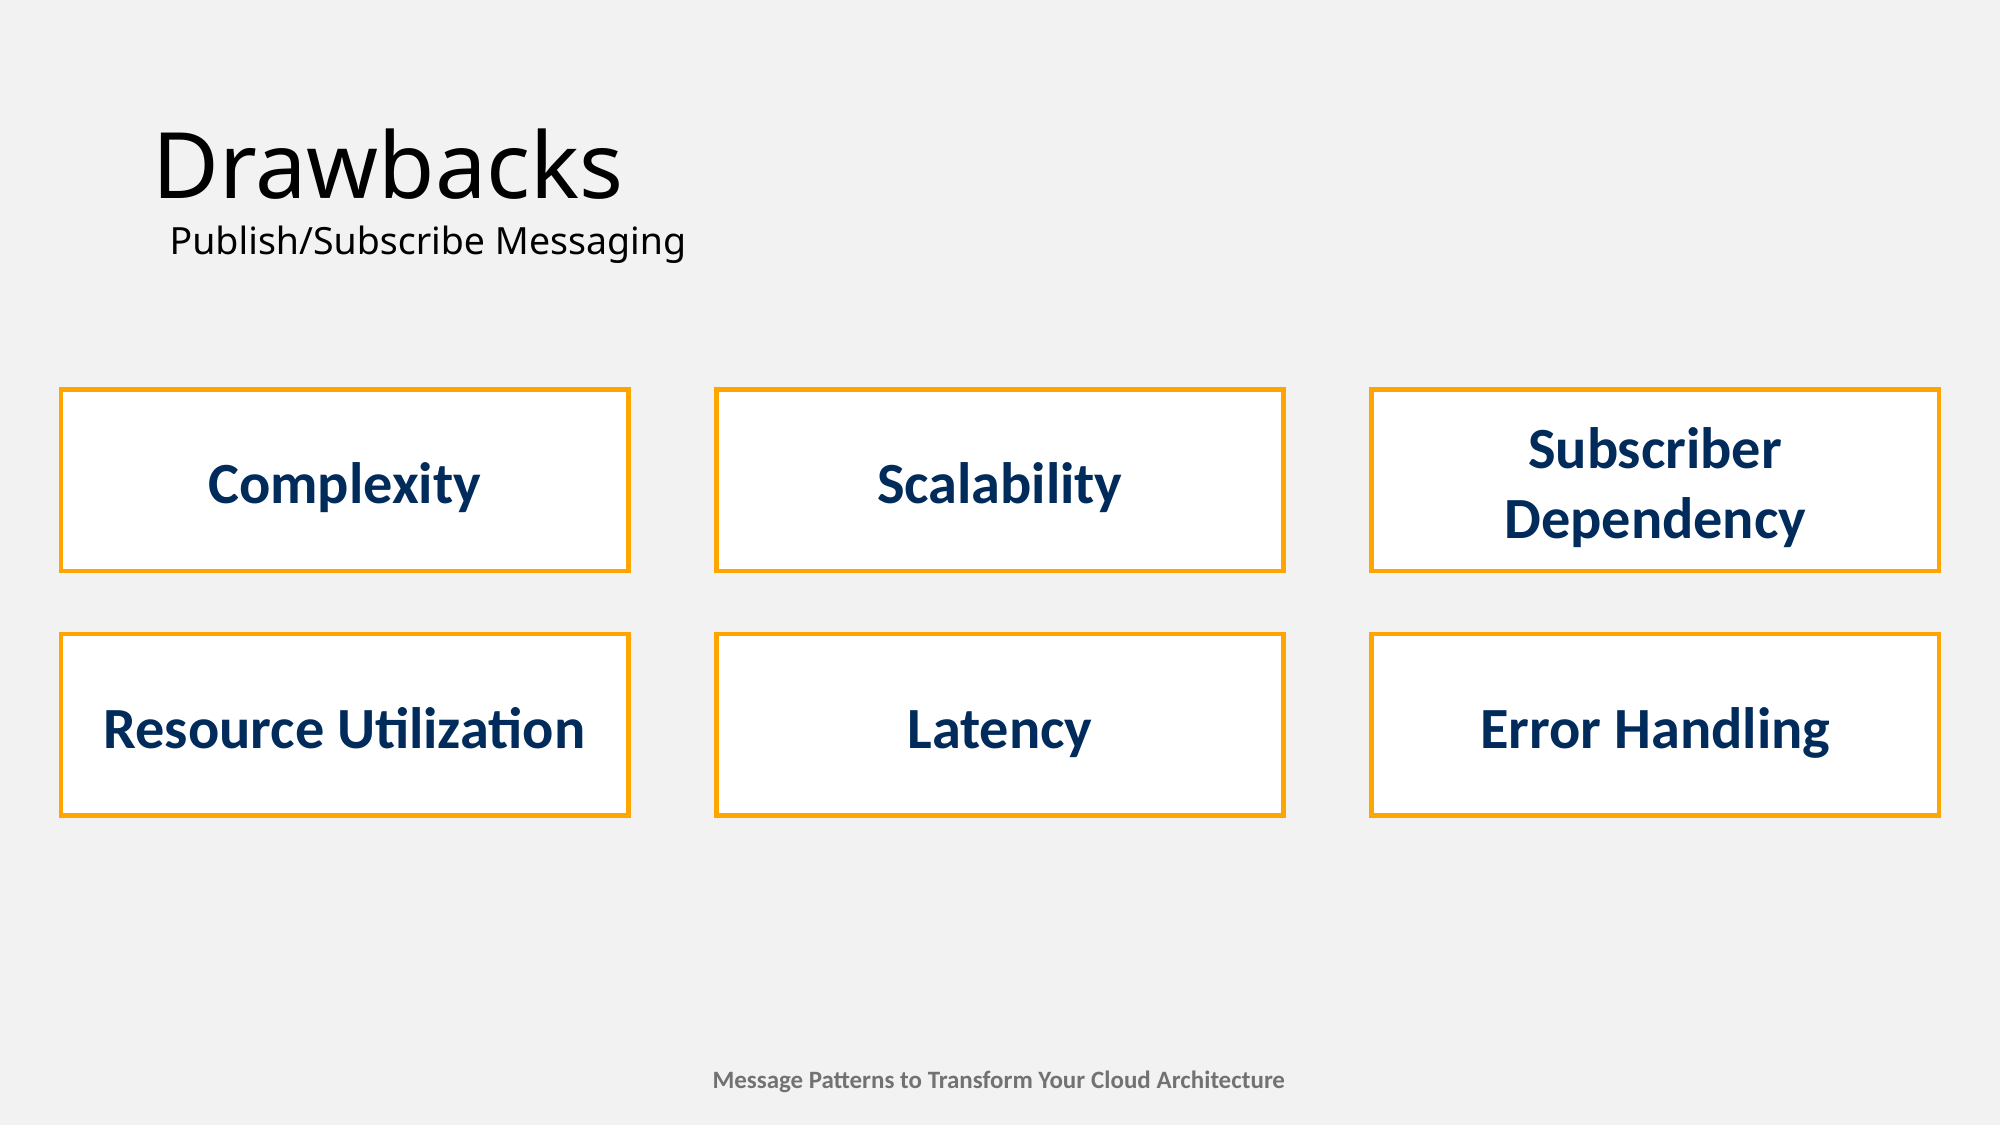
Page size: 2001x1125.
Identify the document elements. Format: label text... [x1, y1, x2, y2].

text_box Error Handling [1371, 633, 1940, 817]
text_box Publish/Subscribe Messaging [154, 209, 702, 270]
text_box Complexity [60, 388, 629, 572]
text_box Scalability [715, 388, 1285, 572]
text_box Latency [715, 633, 1285, 817]
text_box Subscriber Dependency [1371, 388, 1940, 572]
title Drawbacks [137, 59, 1863, 278]
text_box Resource Utilization [60, 633, 629, 817]
